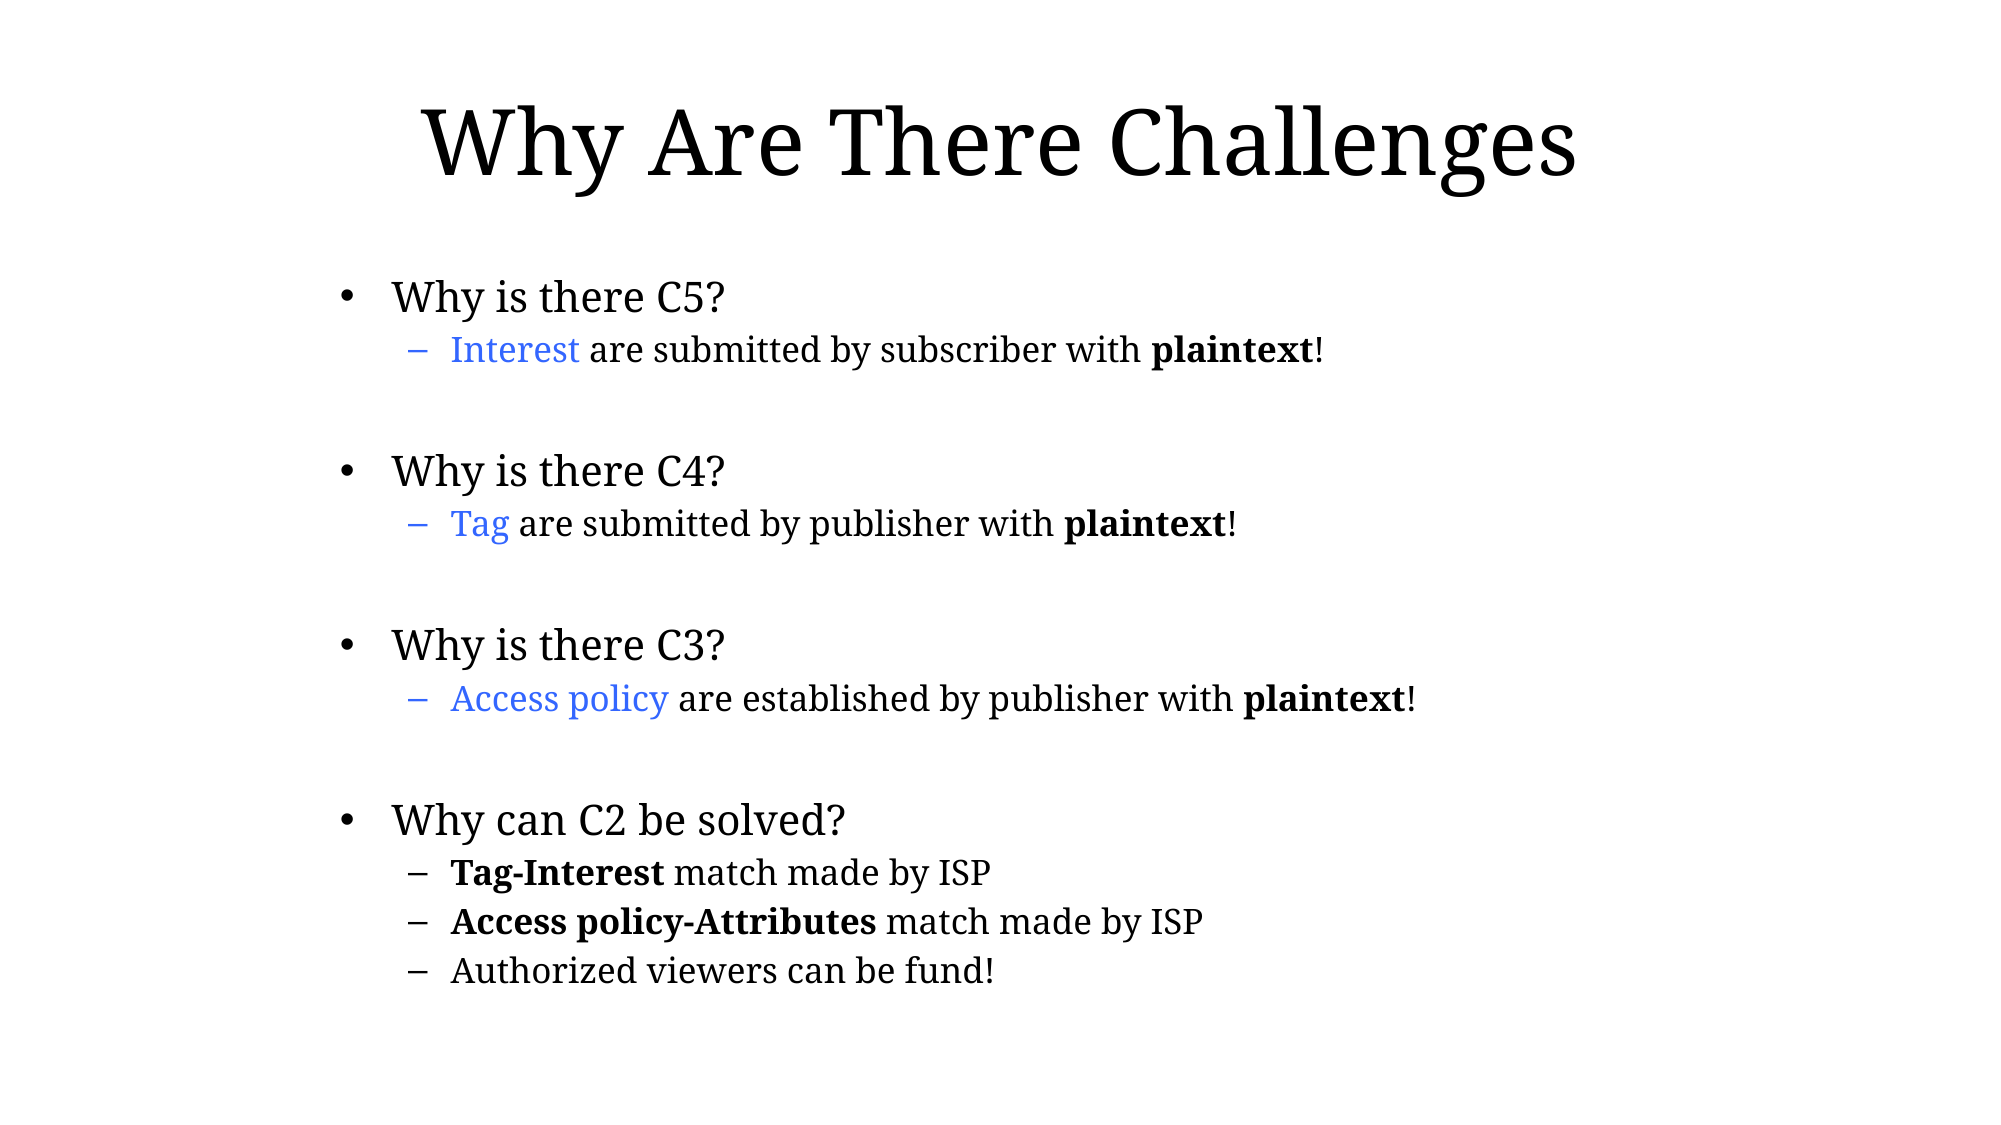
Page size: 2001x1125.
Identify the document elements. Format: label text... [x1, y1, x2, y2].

title Why Are There Challenges [99, 45, 1900, 233]
list Why is there C5? Interest are submitted by subscriber with plaintext! Why is there C4? Tag are submitted by publisher with plaintext! Why is there C3? Access policy are established by publisher with plaintext! Why can C2 be solved? Tag-Interest match made by ISP Access policy-Attributes match made by ISP Authorized viewers can be fund! [324, 262, 1675, 1005]
